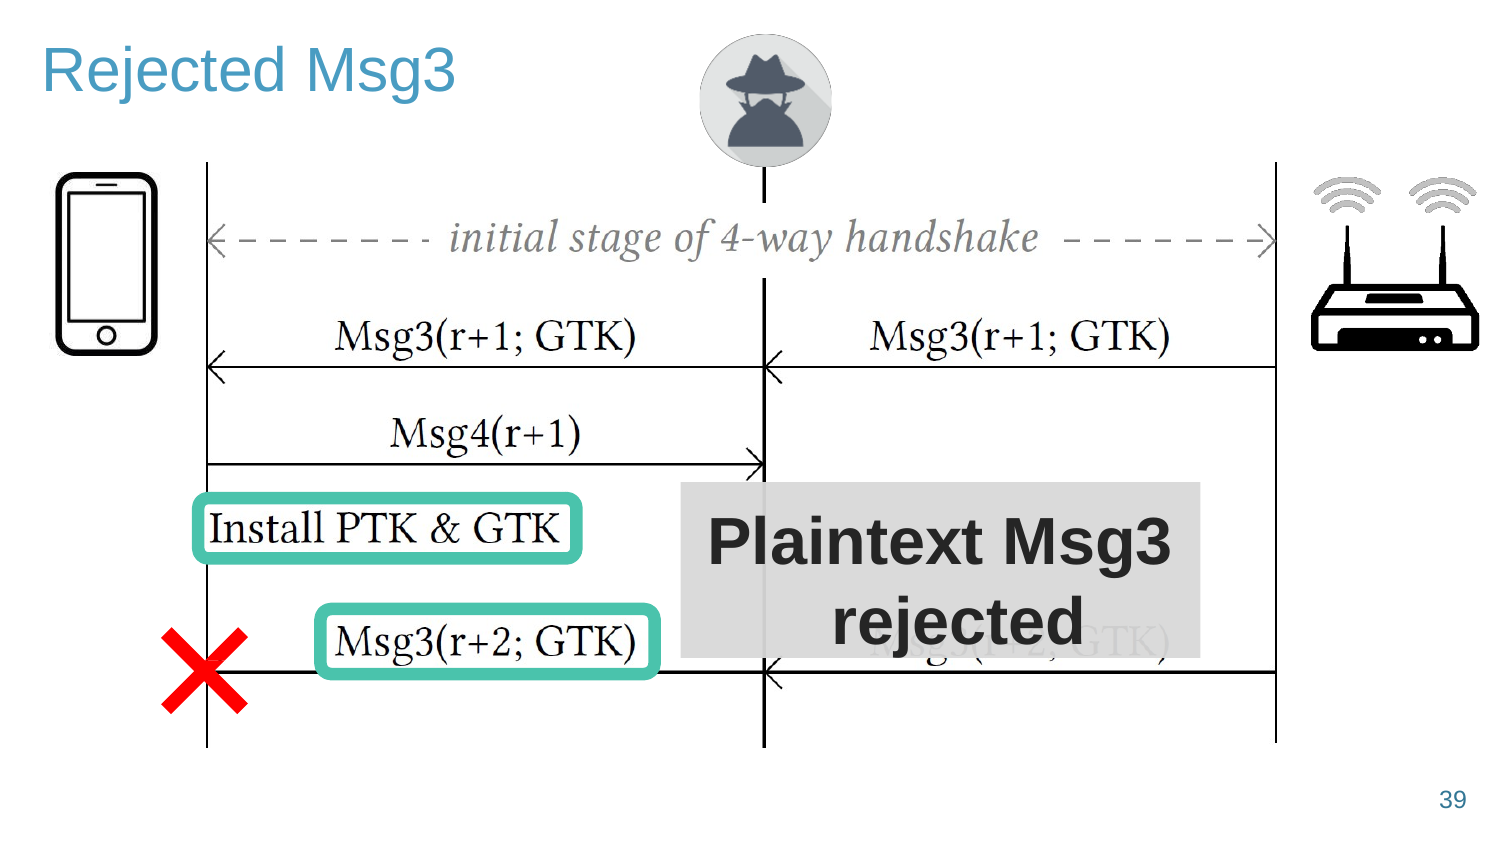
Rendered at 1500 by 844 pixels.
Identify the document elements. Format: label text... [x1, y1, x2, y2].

text_box Plaintext Msg3 rejected [680, 482, 1201, 658]
text_box [161, 627, 248, 715]
text_box [192, 162, 1277, 748]
text_box [49, 172, 161, 356]
slide_number 39 [1434, 783, 1472, 844]
text_box Rejected Msg3 [39, 27, 460, 105]
text_box [198, 498, 577, 559]
text_box [1306, 172, 1483, 356]
text_box [320, 608, 655, 675]
text_box [699, 34, 832, 167]
